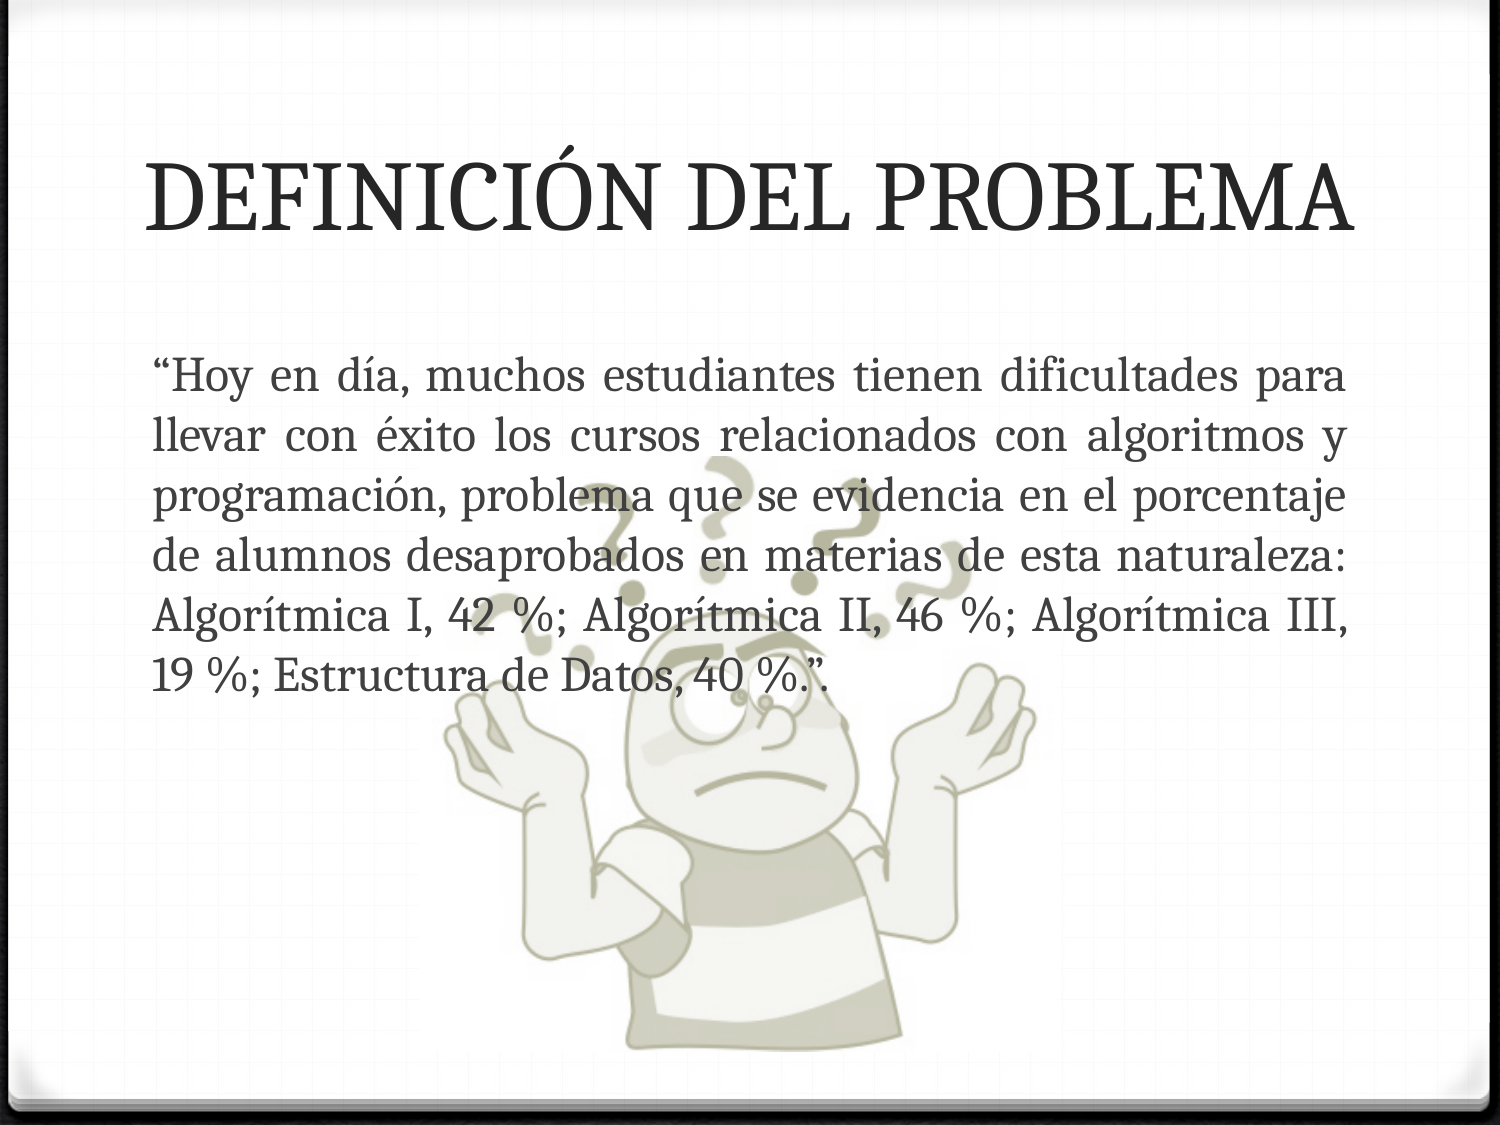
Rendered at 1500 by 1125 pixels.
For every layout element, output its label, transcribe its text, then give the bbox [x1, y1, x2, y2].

list “Hoy en día, muchos estudiantes tienen dificultades para llevar con éxito los cursos relacionados con algoritmos y programación, problema que se evidencia en el porcentaje de alumnos desaprobados en materias de esta naturaleza: Algorítmica I, 42 %; Algorítmica II, 46 %; Algorítmica III, 19 %; Estructura de Datos, 40 %.”. [137, 334, 1363, 983]
picture [0, 0, 1500, 1125]
title DEFINICIÓN DEL PROBLEMA [90, 71, 1410, 309]
